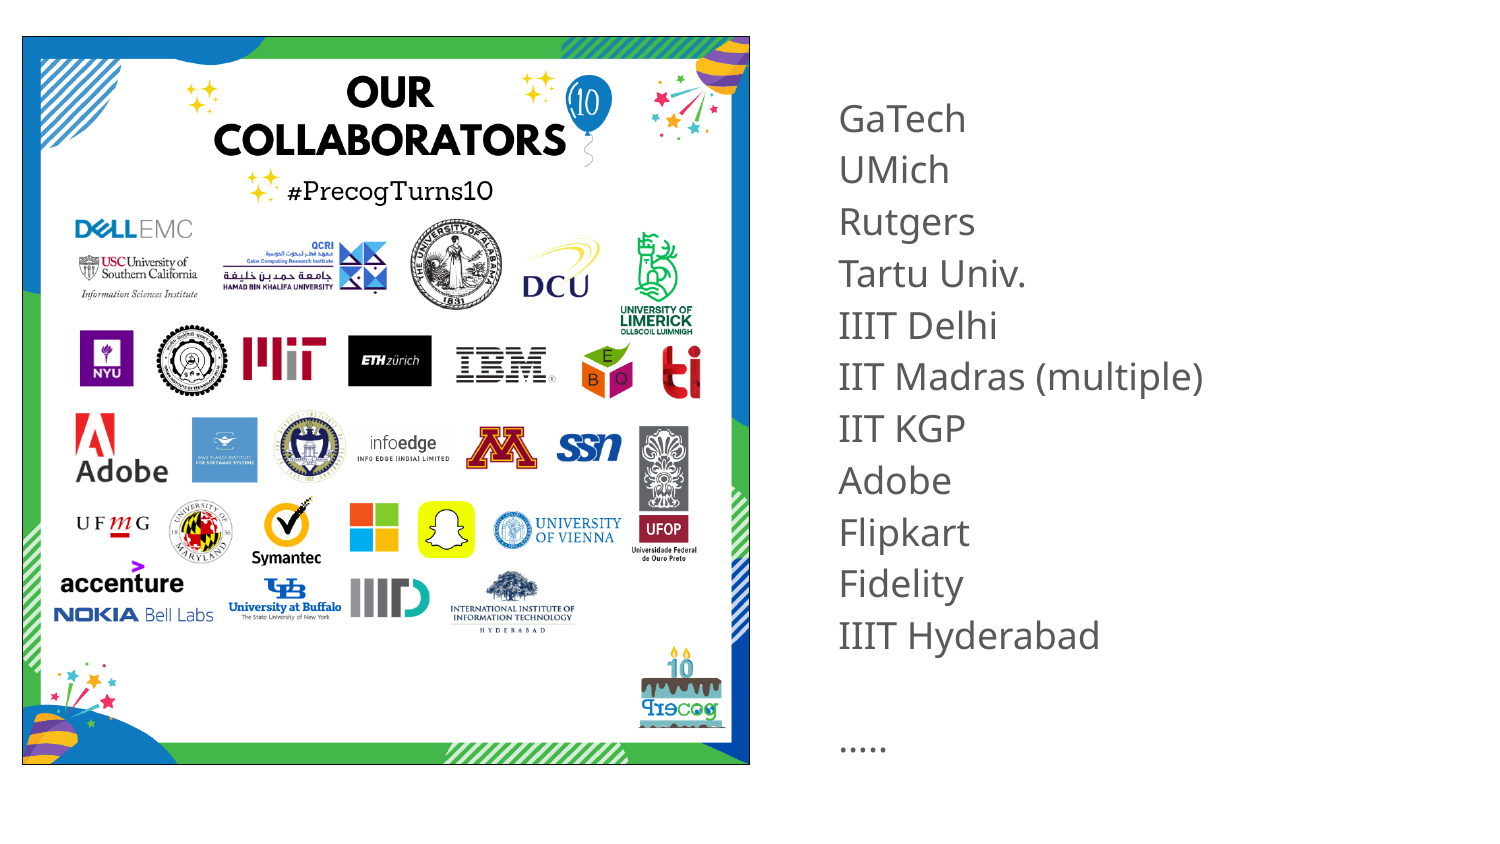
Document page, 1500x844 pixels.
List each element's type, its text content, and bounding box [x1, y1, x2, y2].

picture [21, 36, 751, 765]
list GaTech UMich Rutgers Tartu Univ. IIIT Delhi IIT Madras (multiple) IIT KGP Adobe Flipkart Fidelity IIIT Hyderabad ….. [823, 72, 1418, 728]
